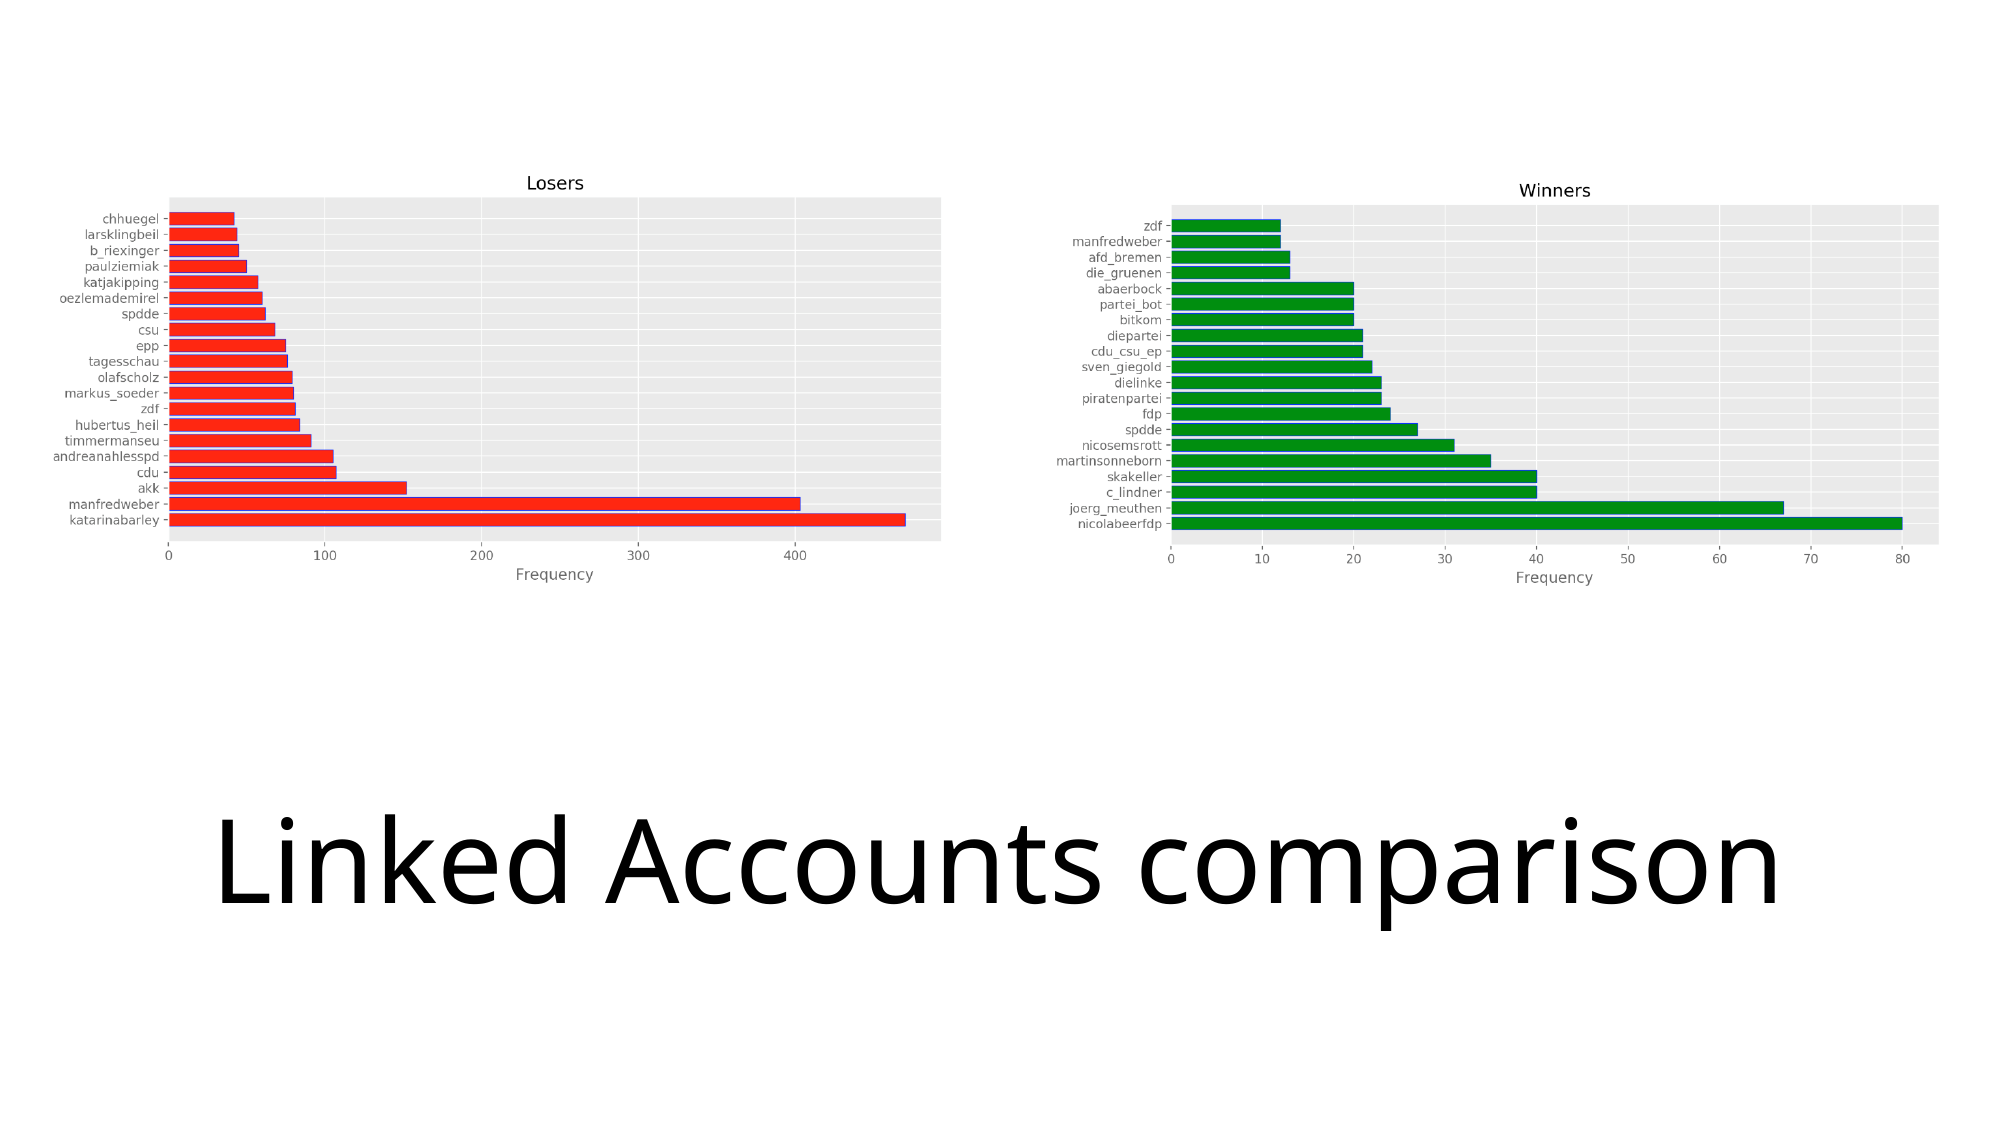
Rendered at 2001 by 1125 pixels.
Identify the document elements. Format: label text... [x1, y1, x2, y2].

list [52, 172, 949, 587]
title Linked Accounts comparison [115, 738, 1882, 937]
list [1051, 169, 1948, 590]
